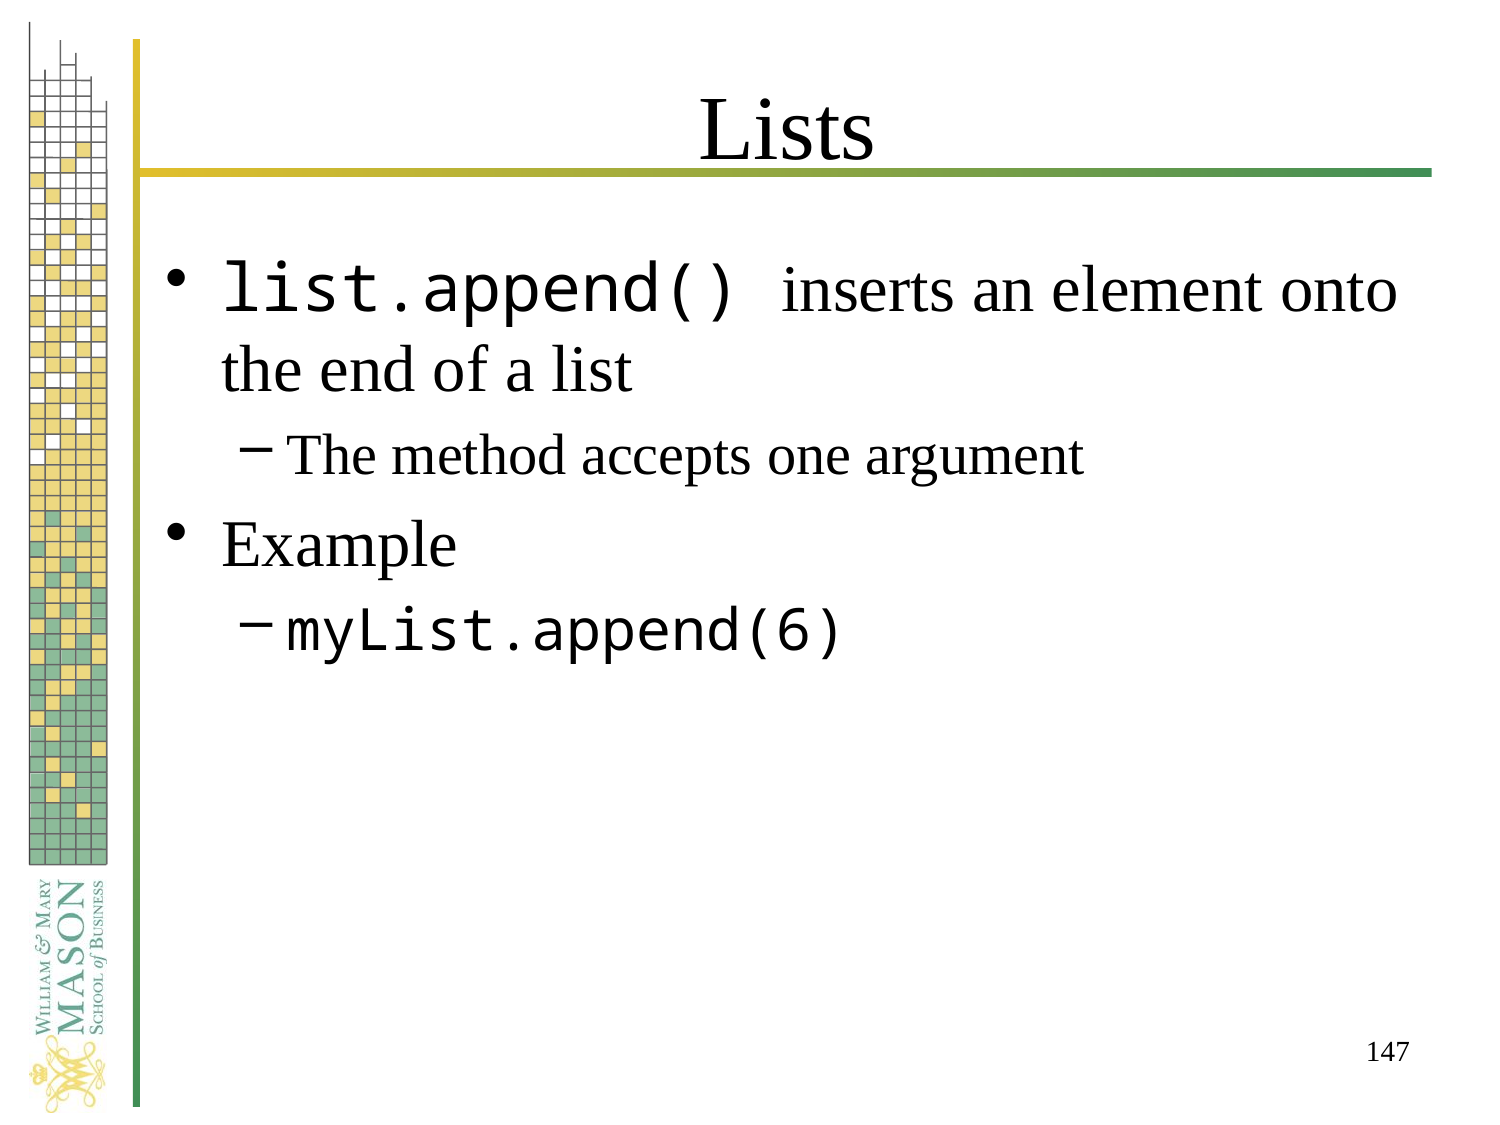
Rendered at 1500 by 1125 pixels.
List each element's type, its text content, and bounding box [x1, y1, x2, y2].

list list.append() inserts an element onto the end of a list The method accepts one argument Example myList.append(6) [150, 237, 1425, 1005]
slide_number 147 [1048, 1024, 1426, 1103]
title Naming Variables [29, 879, 107, 1113]
title Lists [150, 45, 1425, 200]
